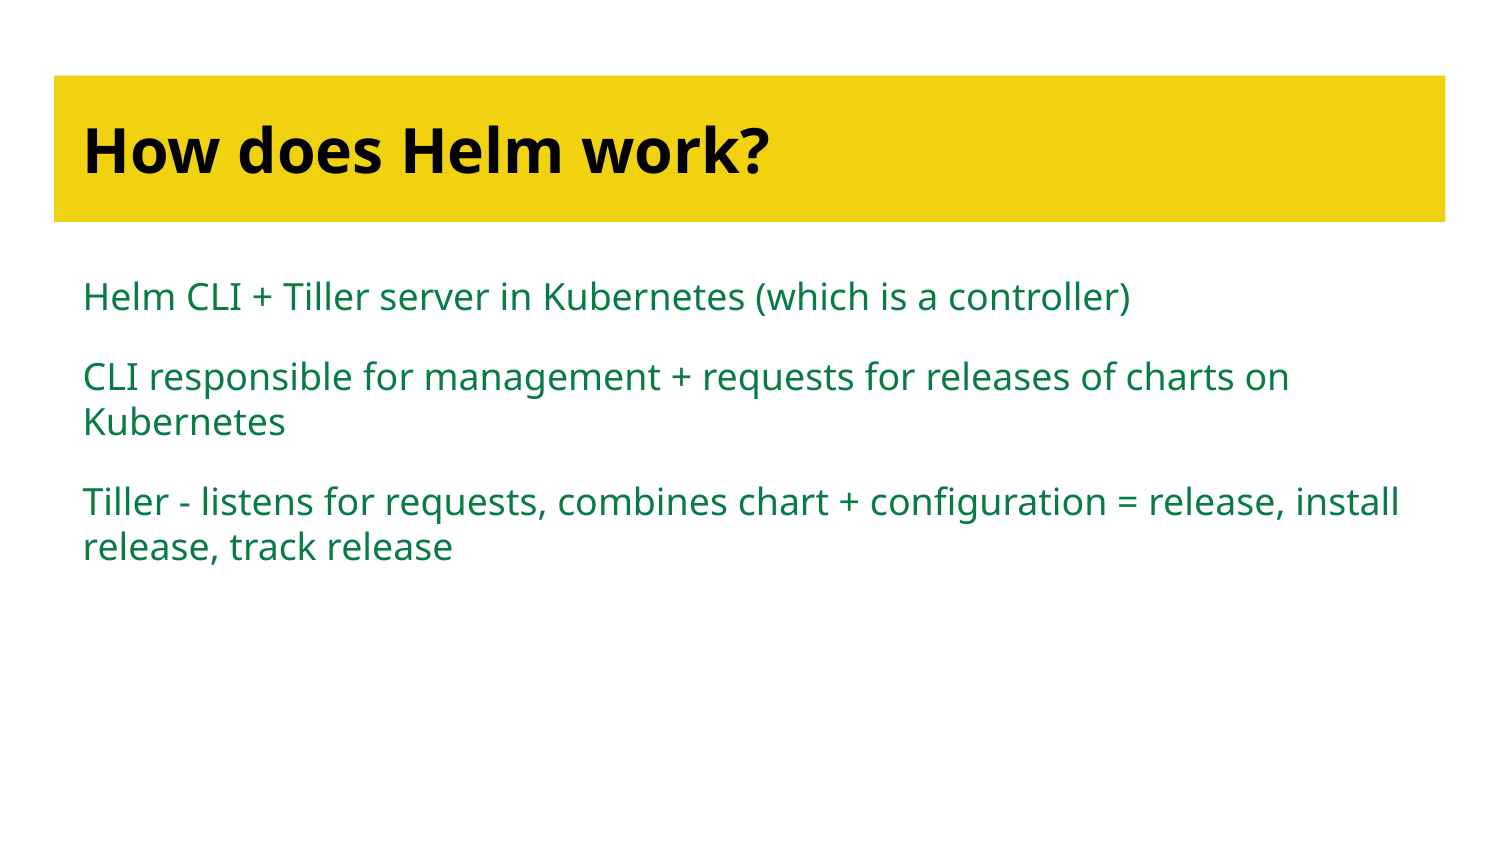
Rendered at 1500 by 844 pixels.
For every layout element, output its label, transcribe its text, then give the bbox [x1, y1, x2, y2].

title How does Helm work? [71, 86, 1429, 212]
text_box Helm CLI + Tiller server in Kubernetes (which is a controller) CLI responsible for management + requests for releases of charts on Kubernetes Tiller - listens for requests, combines chart + configuration = release, install release, track release [71, 267, 1429, 529]
